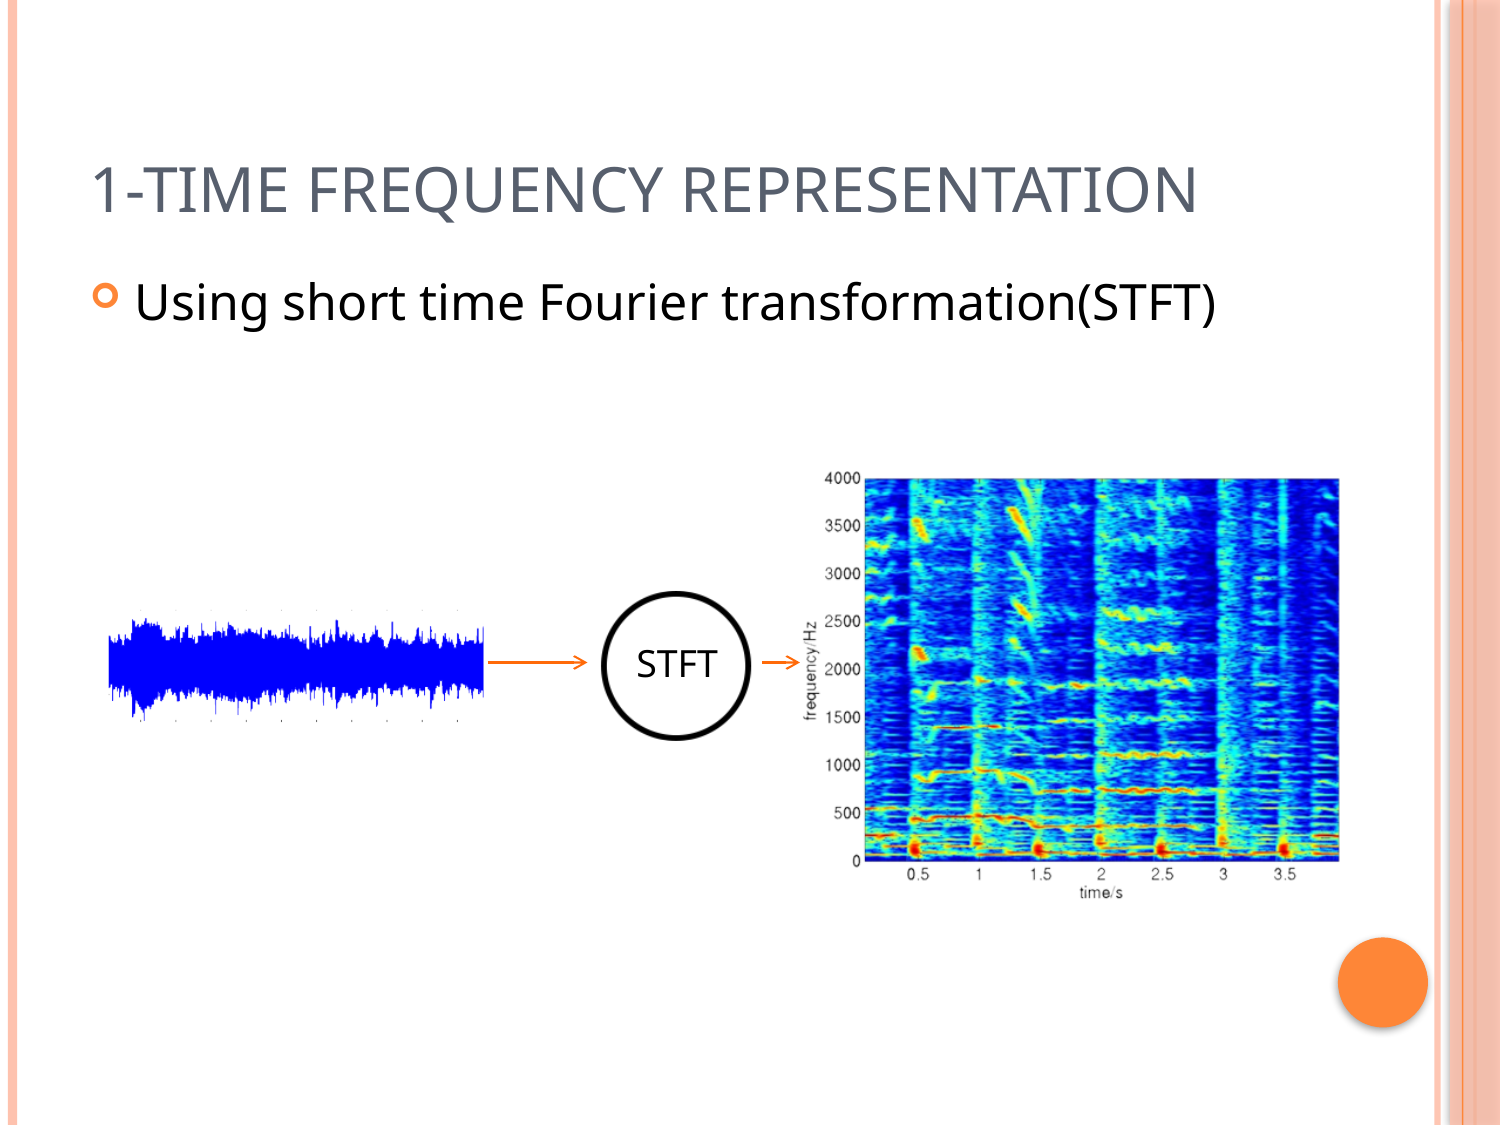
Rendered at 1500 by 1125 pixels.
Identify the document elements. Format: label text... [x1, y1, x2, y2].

title 1-time frequency representation [75, 45, 1300, 209]
picture [0, 211, 1477, 1113]
